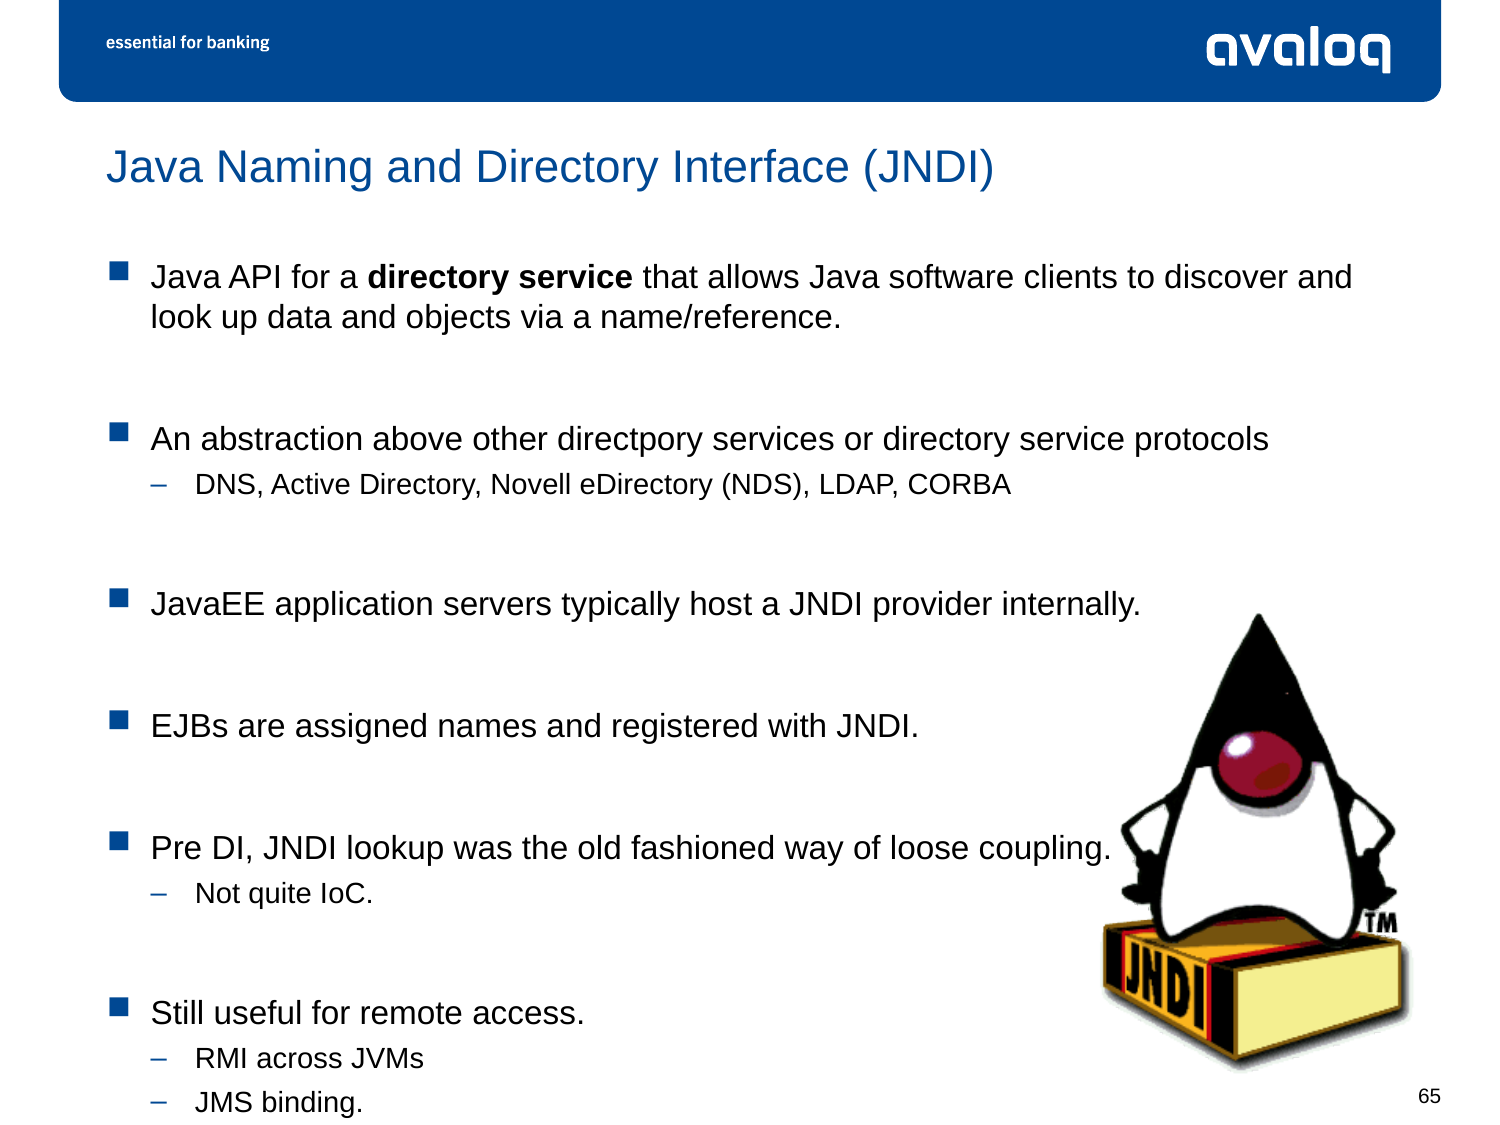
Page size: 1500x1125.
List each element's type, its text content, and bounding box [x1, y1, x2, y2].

list Java API for a directory service that allows Java software clients to discover and look up data and objects via a name/reference. An abstraction above other directpory services or directory service protocols DNS, Active Directory, Novell eDirectory (NDS), LDAP, CORBA JavaEE application servers typically host a JNDI provider internally. EJBs are assigned names and registered with JNDI. Pre DI, JNDI lookup was the old fashioned way of loose coupling. Not quite IoC. Still useful for remote access. RMI across JVMs JMS binding. [105, 255, 1394, 1042]
picture [1083, 613, 1436, 1083]
title Java Naming and Directory Interface (JNDI) [105, 142, 1394, 215]
